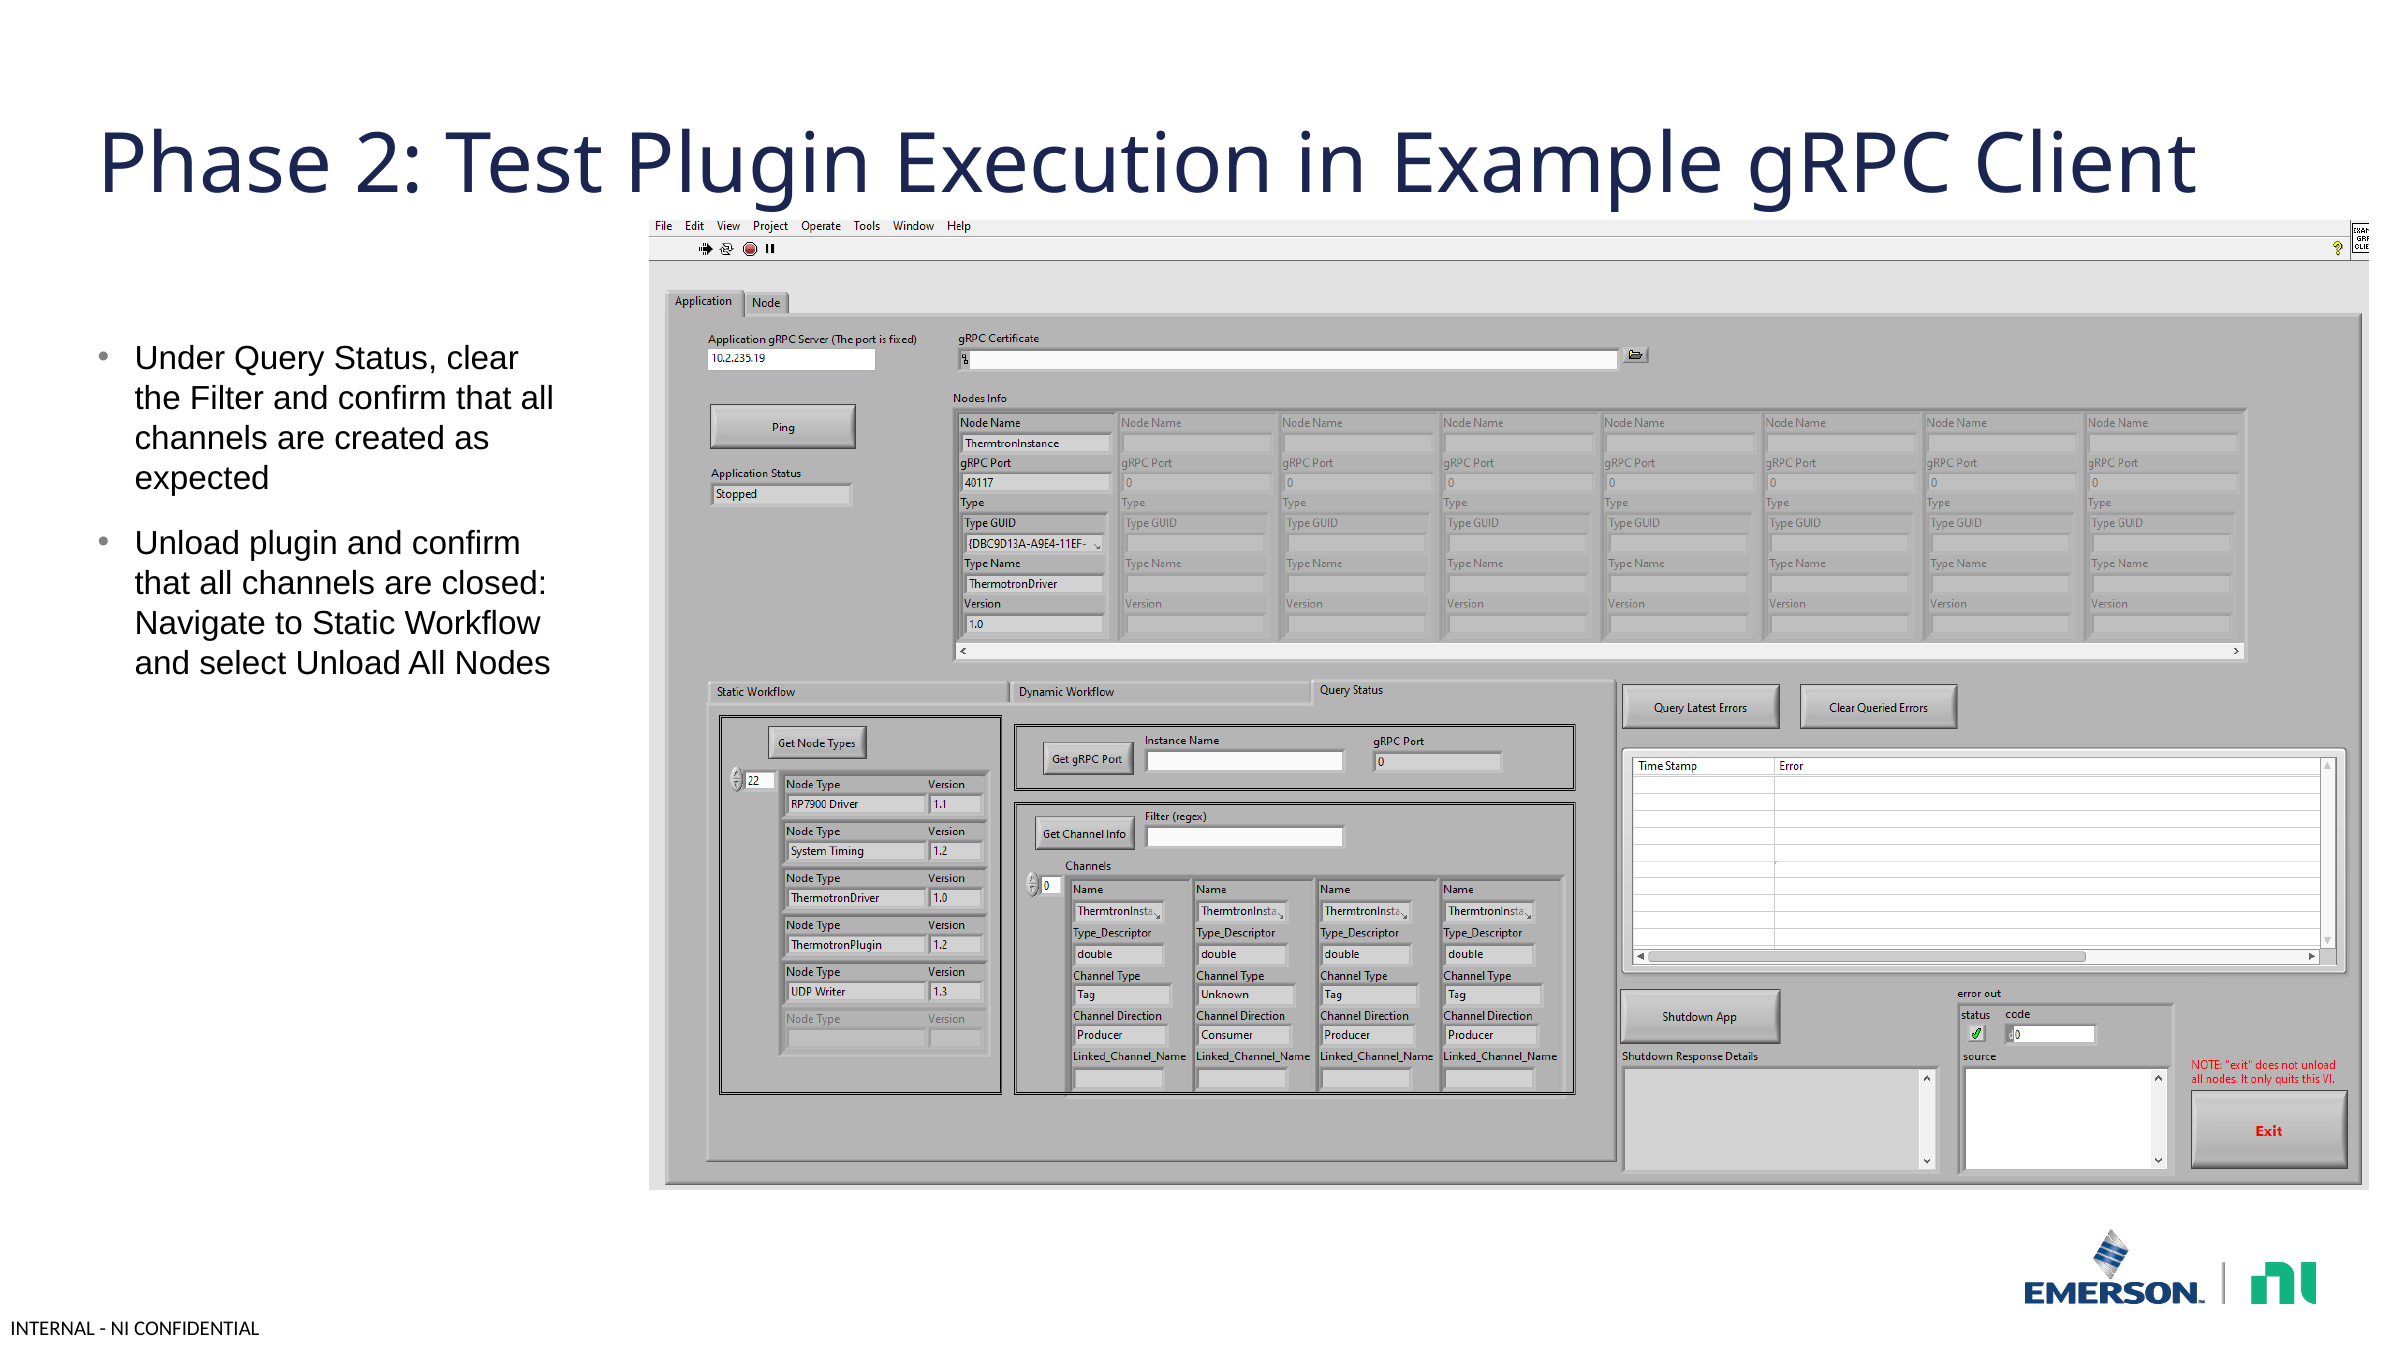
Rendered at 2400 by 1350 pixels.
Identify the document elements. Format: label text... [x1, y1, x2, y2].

title Phase 2: Test Plugin Execution in Example gRPC Client [82, 54, 2318, 221]
picture [2025, 1229, 2316, 1304]
list Under Query Status, clear the Filter and confirm that all channels are created as expected Unload plugin and confirm that all channels are closed: Navigate to Static Workflow and select Unload All Nodes [82, 321, 580, 1183]
picture [648, 220, 2369, 1190]
